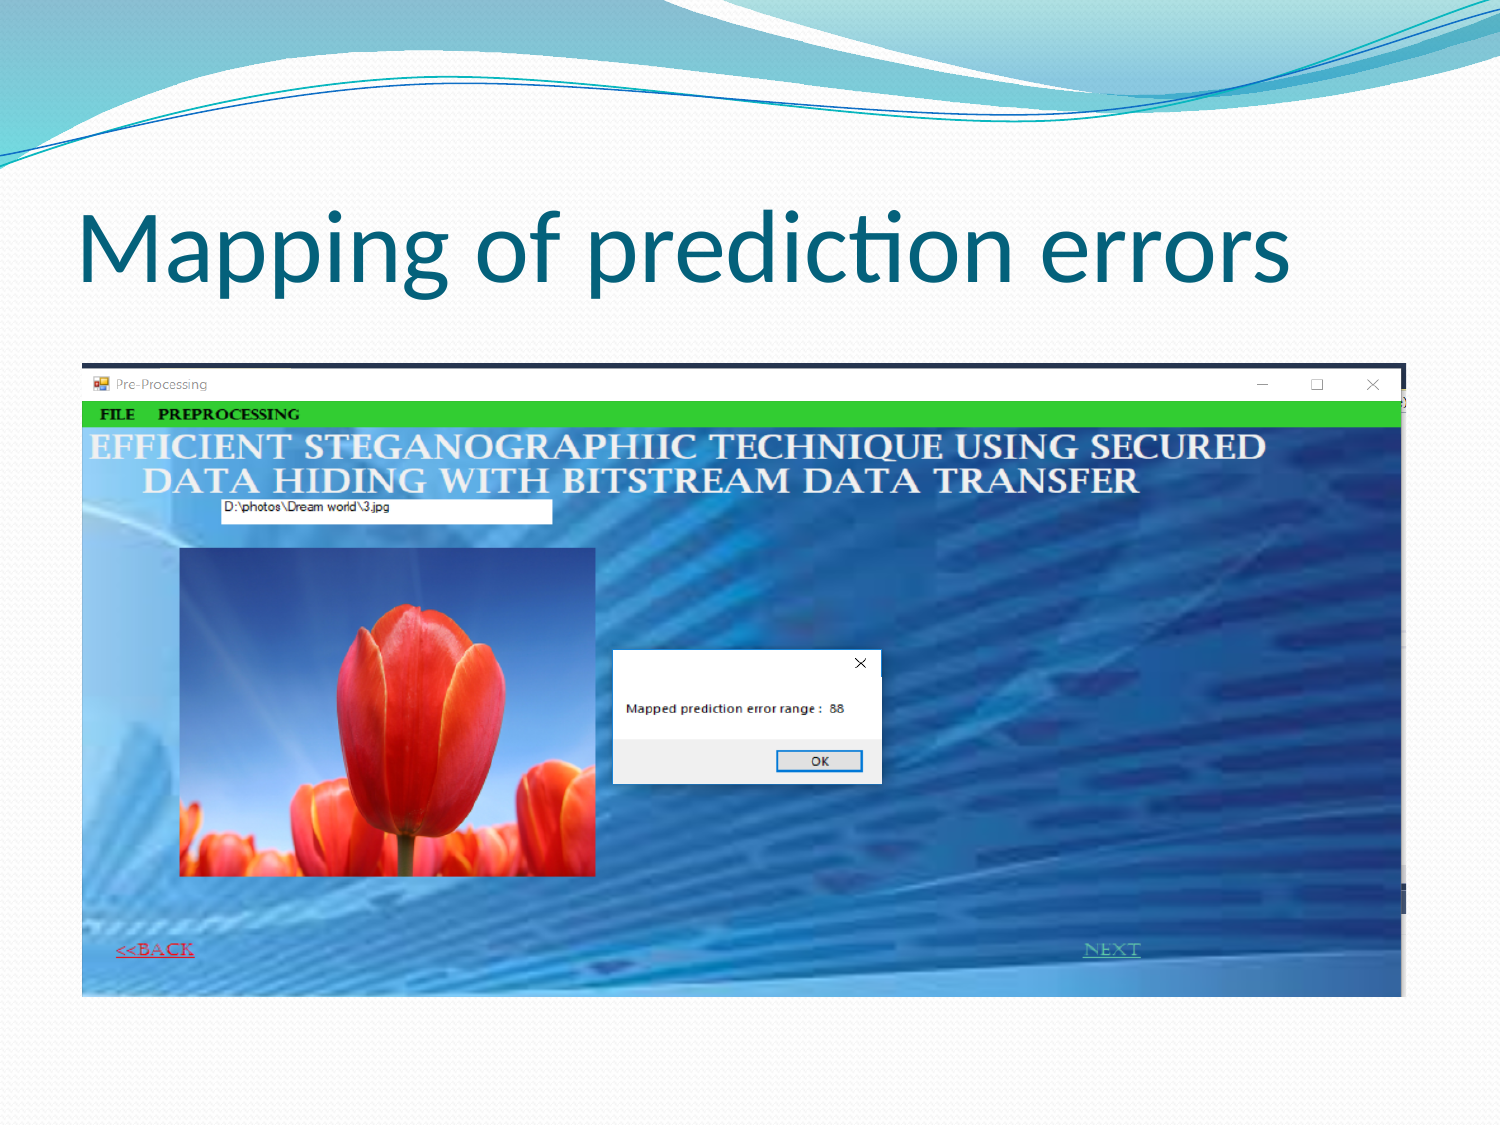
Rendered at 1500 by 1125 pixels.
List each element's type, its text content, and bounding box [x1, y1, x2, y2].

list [81, 362, 1407, 997]
title Mapping of prediction errors [75, 115, 1425, 303]
